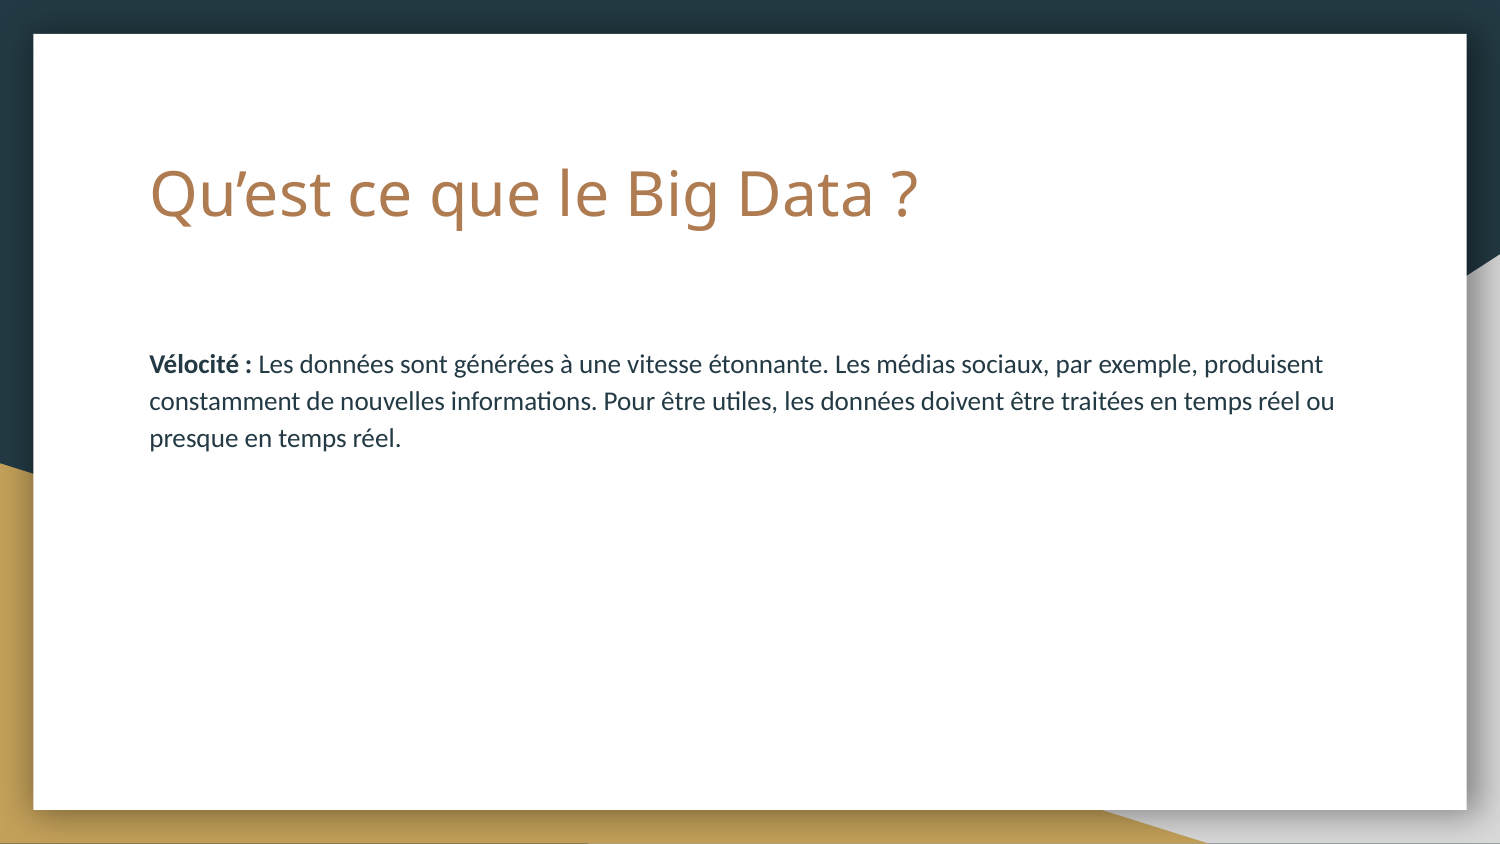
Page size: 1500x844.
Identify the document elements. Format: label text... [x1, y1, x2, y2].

list Vélocité : Les données sont générées à une vitesse étonnante. Les médias sociaux, par exemple, produisent constamment de nouvelles informations. Pour être utiles, les données doivent être traitées en temps réel ou presque en temps réel. [134, 326, 1366, 729]
title Qu’est ce que le Big Data ? [134, 138, 1366, 296]
